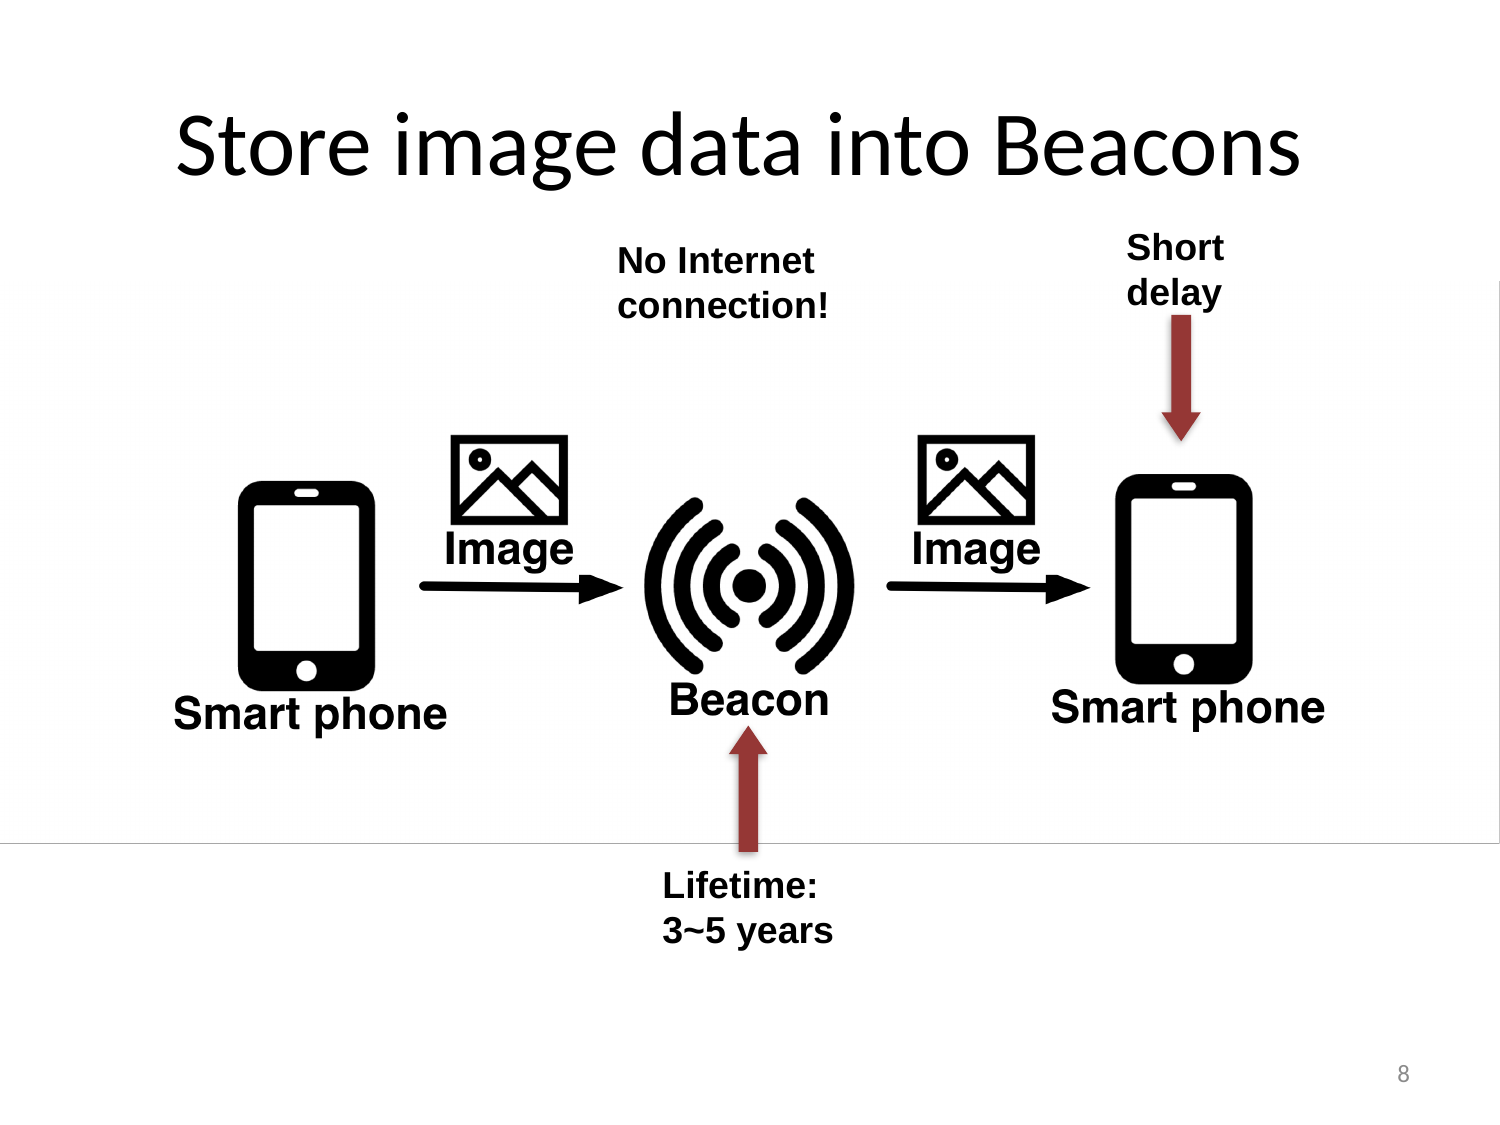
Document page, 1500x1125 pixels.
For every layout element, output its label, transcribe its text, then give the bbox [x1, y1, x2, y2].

text_box Lifetime: 3~5 years [647, 853, 859, 958]
text_box No Internet connection! [602, 228, 934, 278]
text_box Short delay [1111, 216, 1479, 278]
picture [0, 280, 1500, 844]
title Store image data into Beacons [75, 45, 1425, 233]
slide_number 8 [1074, 1042, 1425, 1103]
